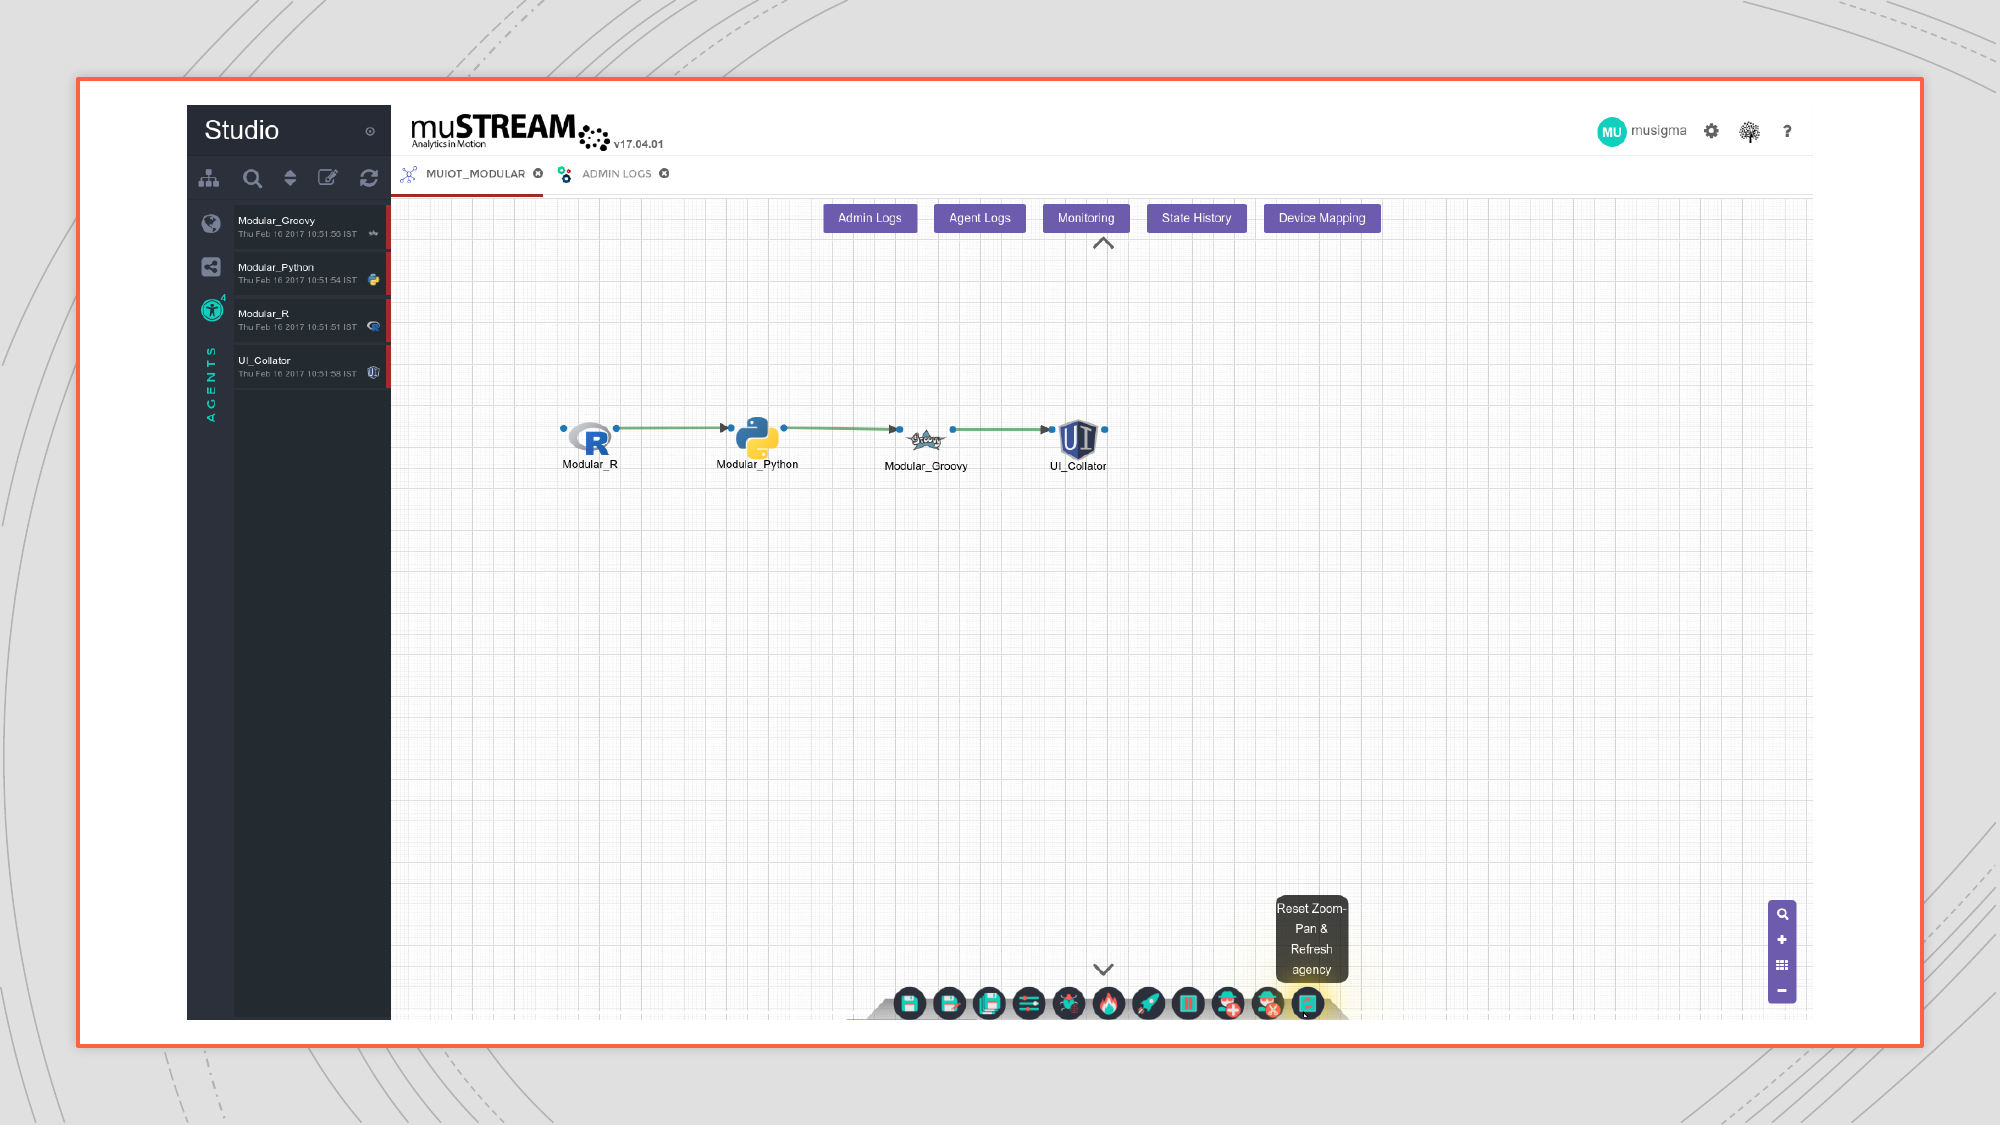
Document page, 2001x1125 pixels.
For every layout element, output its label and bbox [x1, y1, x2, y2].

text_box [0, 0, 1996, 1125]
picture [187, 105, 1813, 1020]
